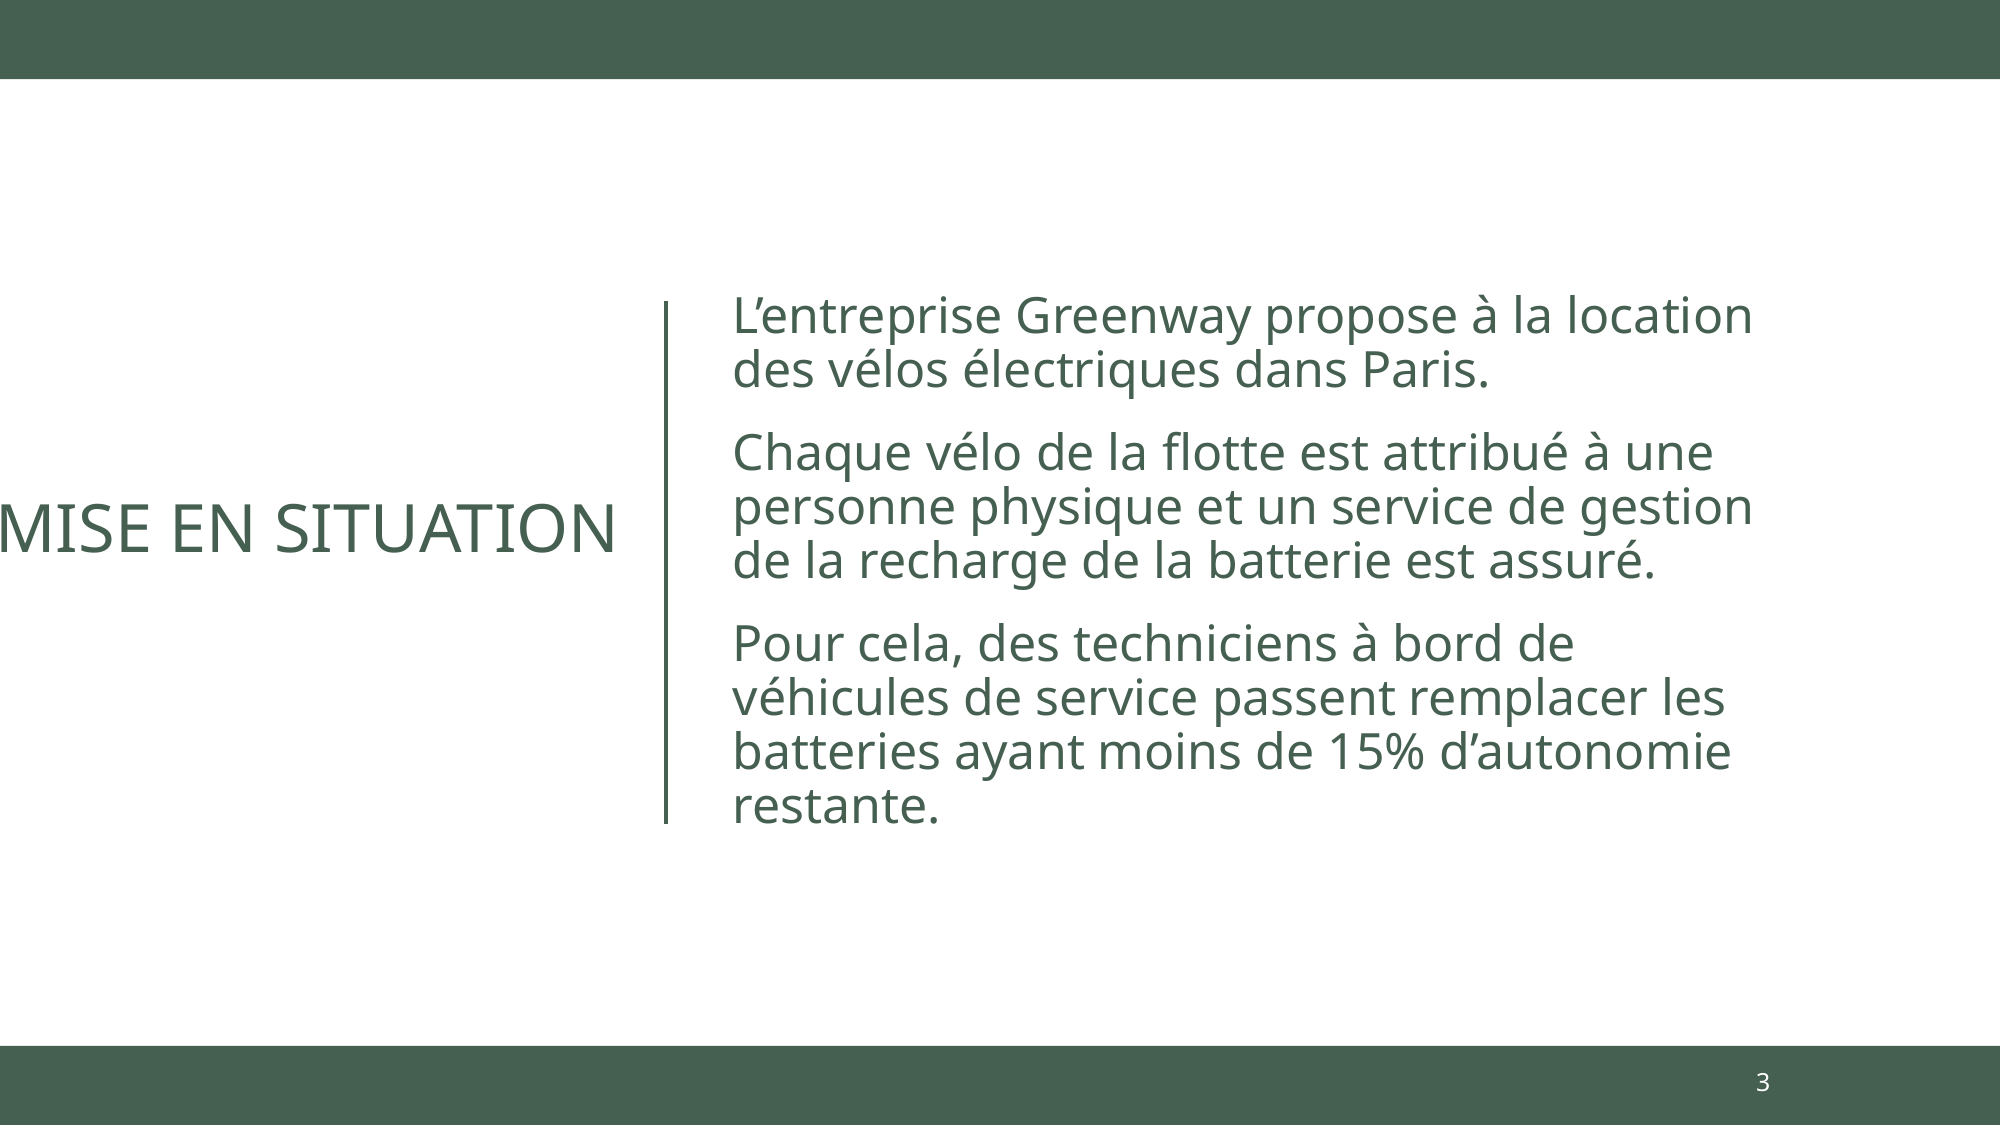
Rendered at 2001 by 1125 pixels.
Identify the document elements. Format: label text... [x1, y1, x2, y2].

text_box [0, 80, 2000, 1045]
list L’entreprise Greenway propose à la location des vélos électriques dans Paris. Chaque vélo de la flotte est attribué à une personne physique et un service de gestion de la recharge de la batterie est assuré. Pour cela, des techniciens à bord de véhicules de service passent remplacer les batteries ayant moins de 15% d’autonomie restante. [717, 226, 1802, 982]
text_box [0, 0, 2000, 80]
slide_number 3 [1748, 1053, 1904, 1114]
text_box [0, 1045, 2000, 1125]
title MISE EN SITUATION [0, 187, 653, 878]
